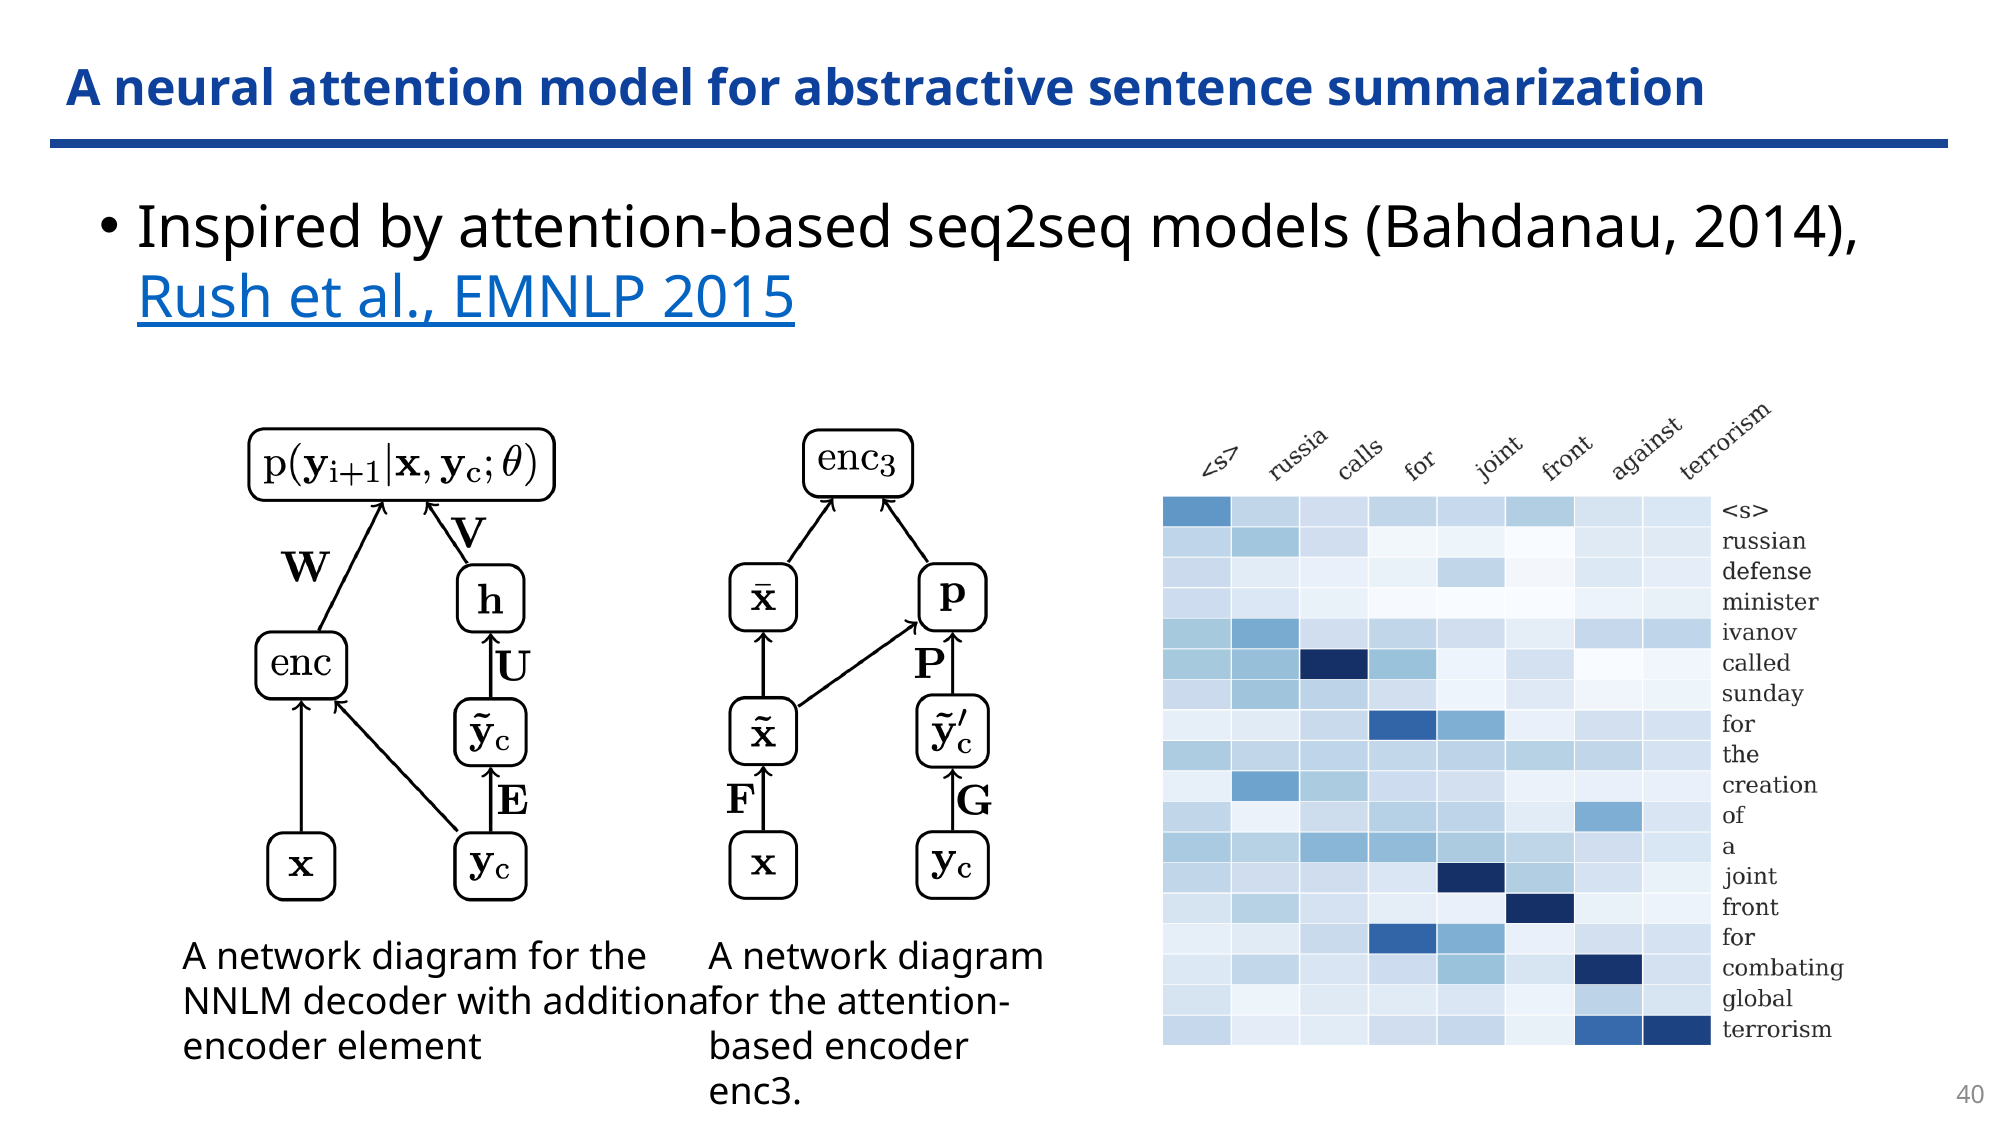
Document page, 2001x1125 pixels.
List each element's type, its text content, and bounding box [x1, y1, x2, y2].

picture [696, 390, 1021, 912]
picture [237, 390, 563, 912]
text_box A network diagram for the NNLM decoder with additional encoder element [167, 924, 693, 1075]
list Inspired by attention-based seq2seq models (Bahdanau, 2014), Rush et al., EMNLP 2015 [84, 181, 1900, 349]
picture [1120, 384, 1859, 1066]
slide_number 40 [1899, 1065, 2000, 1125]
title A neural attention model for abstractive sentence summarization [51, 39, 1947, 140]
text_box A network diagram for the attention-based encoder enc3. [693, 924, 1080, 1120]
